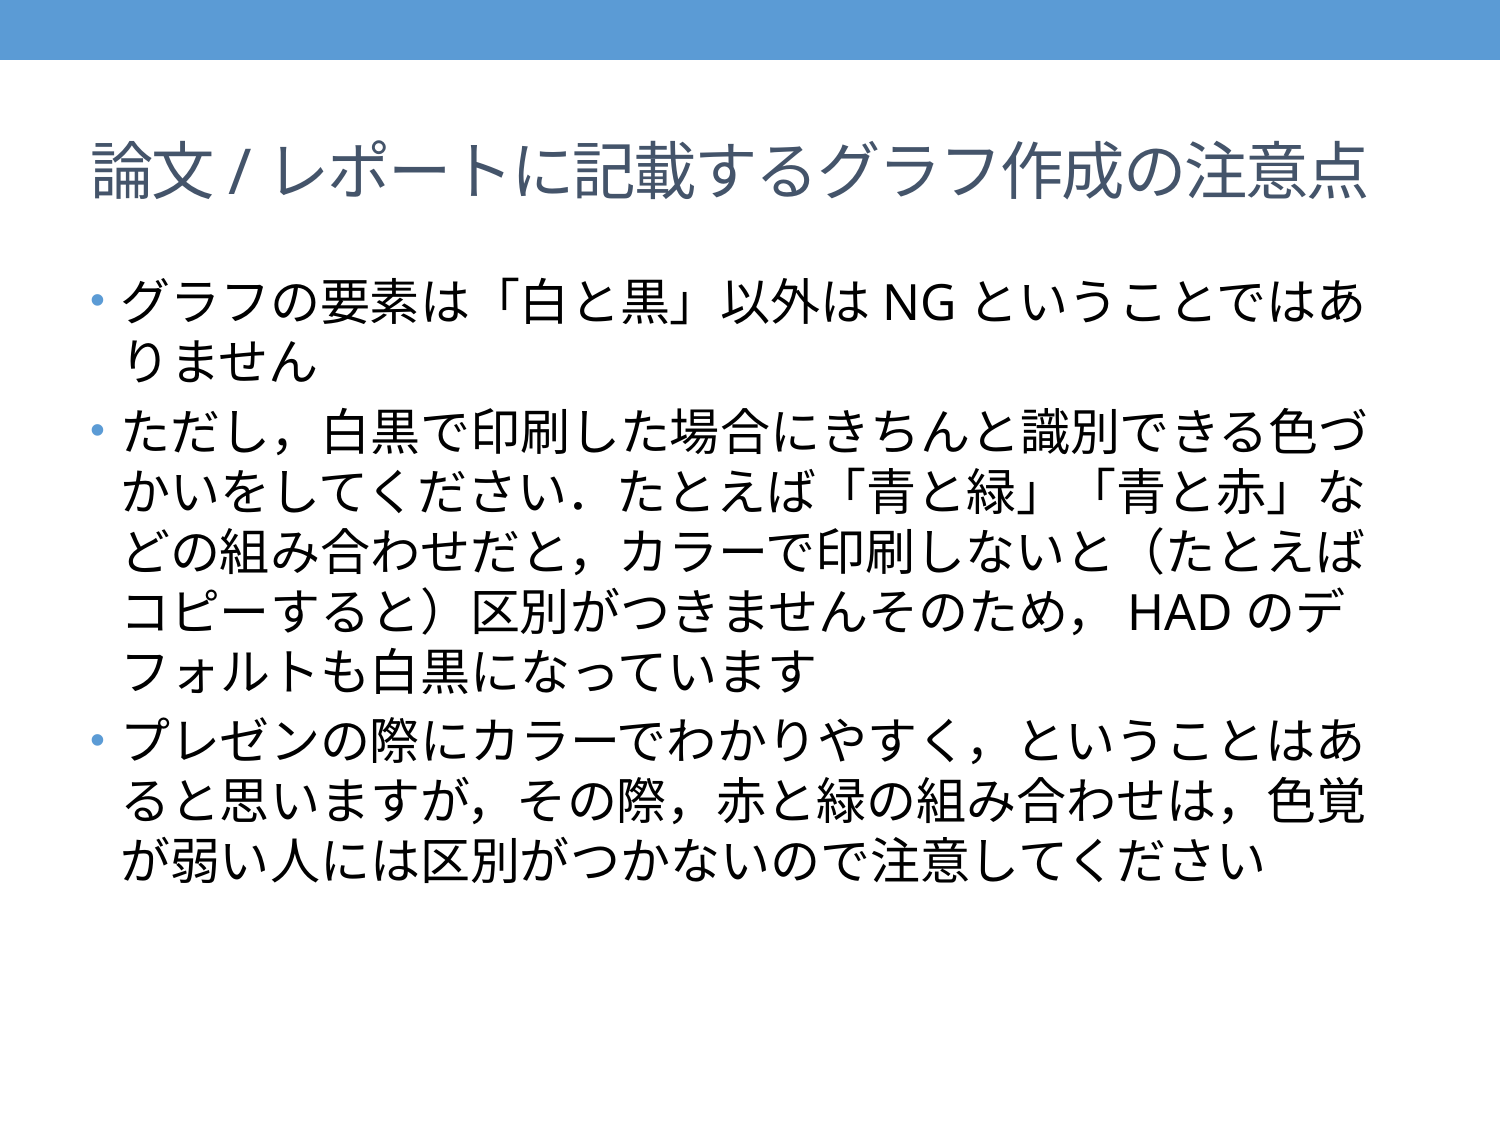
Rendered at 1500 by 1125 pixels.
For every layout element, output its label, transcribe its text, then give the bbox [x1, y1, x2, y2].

list グラフの要素は「白と黒」以外はNGということではありません ただし，白黒で印刷した場合にきちんと識別できる色づかいをしてください．たとえば「青と緑」「青と赤」などの組み合わせだと，カラーで印刷しないと（たとえばコピーすると）区別がつきませんそのため，HADのデフォルトも白黒になっています プレゼンの際にカラーでわかりやすく，ということはあると思いますが，その際，赤と緑の組み合わせは，色覚が弱い人には区別がつかないので注意してください [75, 262, 1425, 1063]
title 論文/レポートに記載するグラフ作成の注意点 [75, 87, 1425, 250]
